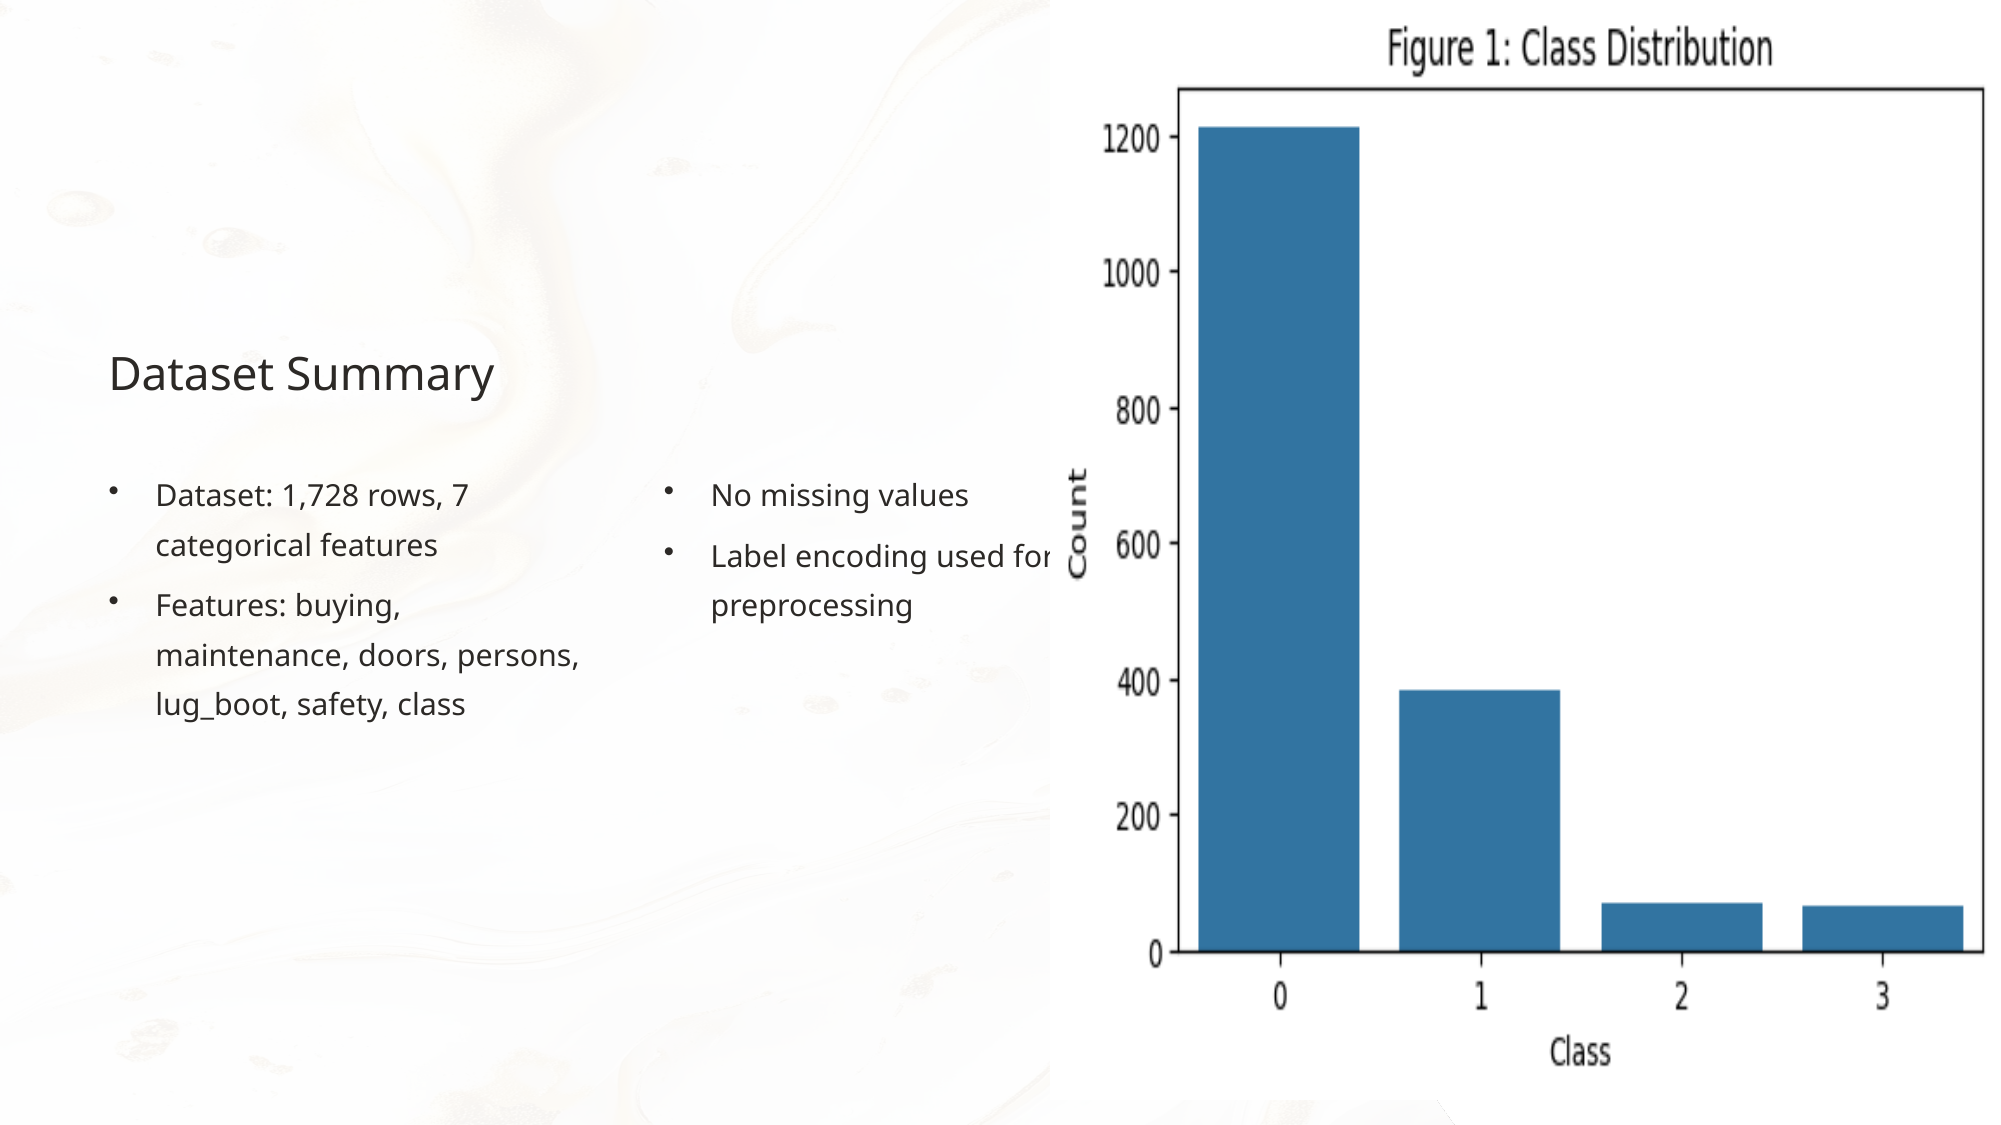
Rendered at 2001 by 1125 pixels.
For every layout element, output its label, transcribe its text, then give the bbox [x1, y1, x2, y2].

picture [1049, 0, 2000, 1125]
text_box Dataset: 1,728 rows, 7 categorical features [108, 463, 588, 563]
text_box No missing values [663, 463, 1049, 513]
text_box Label encoding used for preprocessing [663, 523, 1049, 623]
text_box Features: buying, maintenance, doors, persons, lug_boot, safety, class [108, 573, 588, 772]
text_box Dataset Summary [108, 342, 574, 401]
